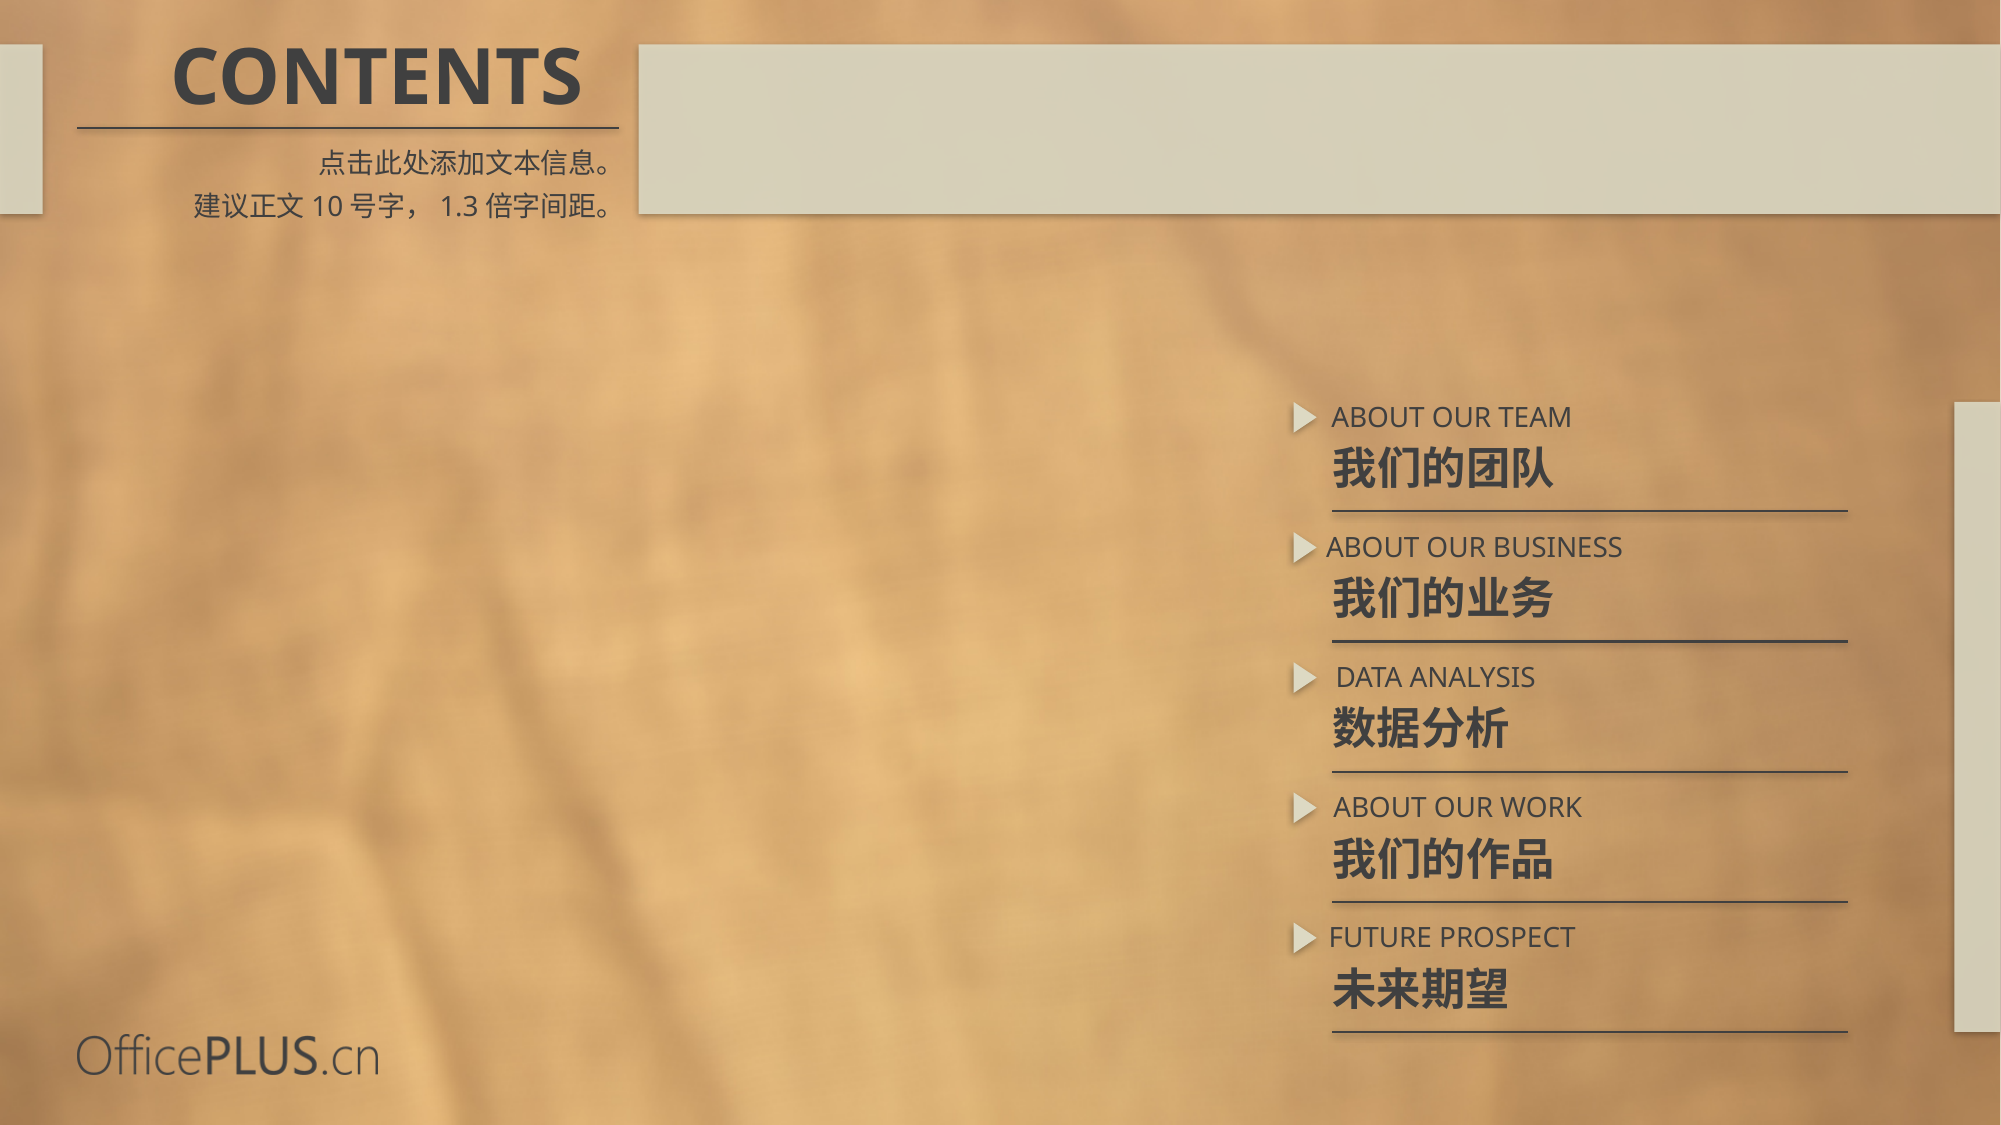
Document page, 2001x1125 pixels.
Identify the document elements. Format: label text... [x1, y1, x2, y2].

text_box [1293, 651, 1848, 772]
text_box 点击此处添加文本信息。 建议正文10号字，1.3倍字间距。 [42, 127, 639, 230]
text_box [0, 44, 43, 215]
picture [0, 215, 2001, 1125]
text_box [1293, 521, 1848, 642]
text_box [1293, 912, 1848, 1033]
text_box [638, 44, 2001, 215]
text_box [1293, 782, 1848, 902]
text_box CONTENTS [155, 19, 598, 125]
text_box [1953, 401, 2001, 1033]
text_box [1293, 391, 1848, 512]
picture [0, 0, 2001, 127]
